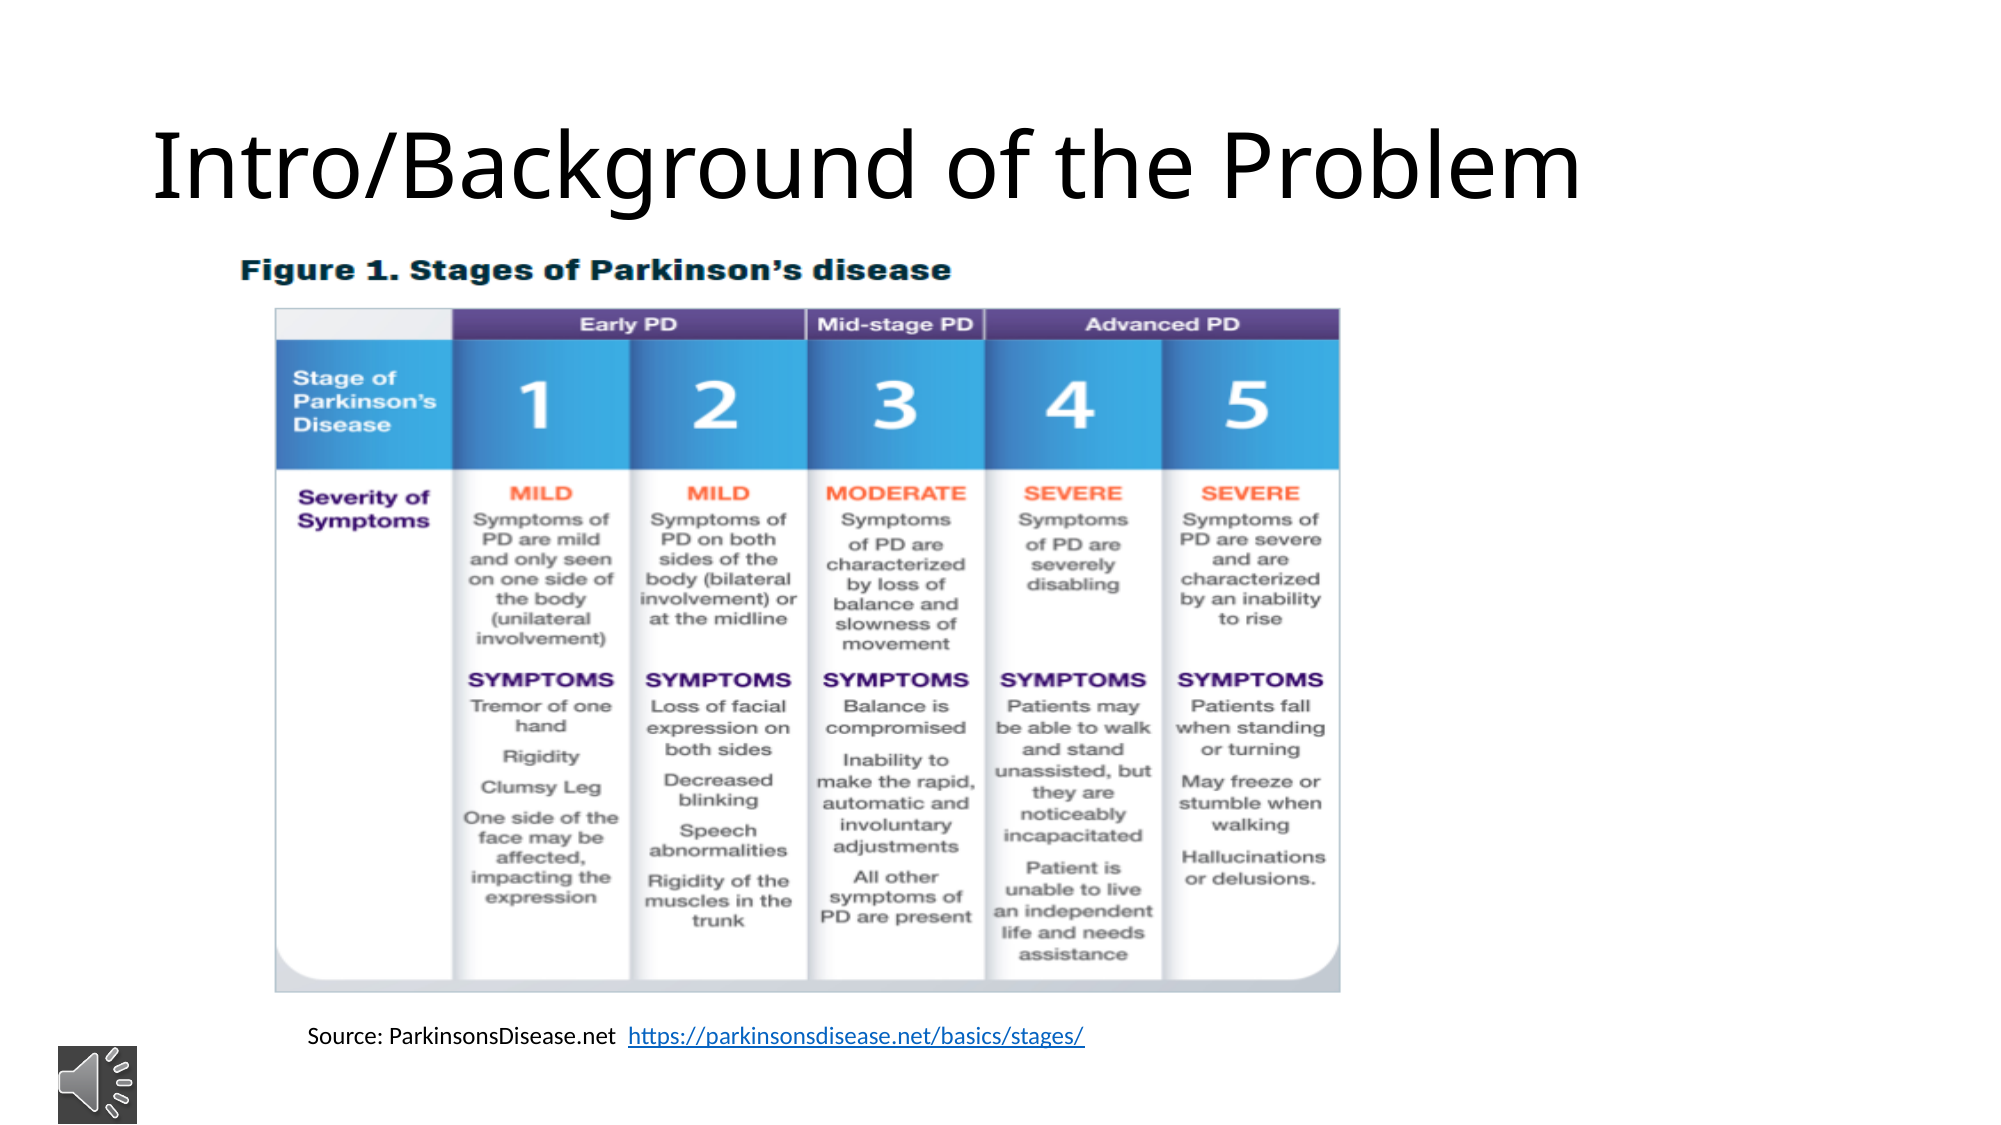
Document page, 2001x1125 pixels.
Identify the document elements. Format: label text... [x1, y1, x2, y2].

title Intro/Background of the Problem [137, 59, 1863, 278]
picture [57, 1044, 138, 1125]
list Source: ParkinsonsDisease.net https://parkinsonsdisease.net/basics/stages/ [137, 299, 1863, 1065]
picture [236, 255, 1357, 1014]
